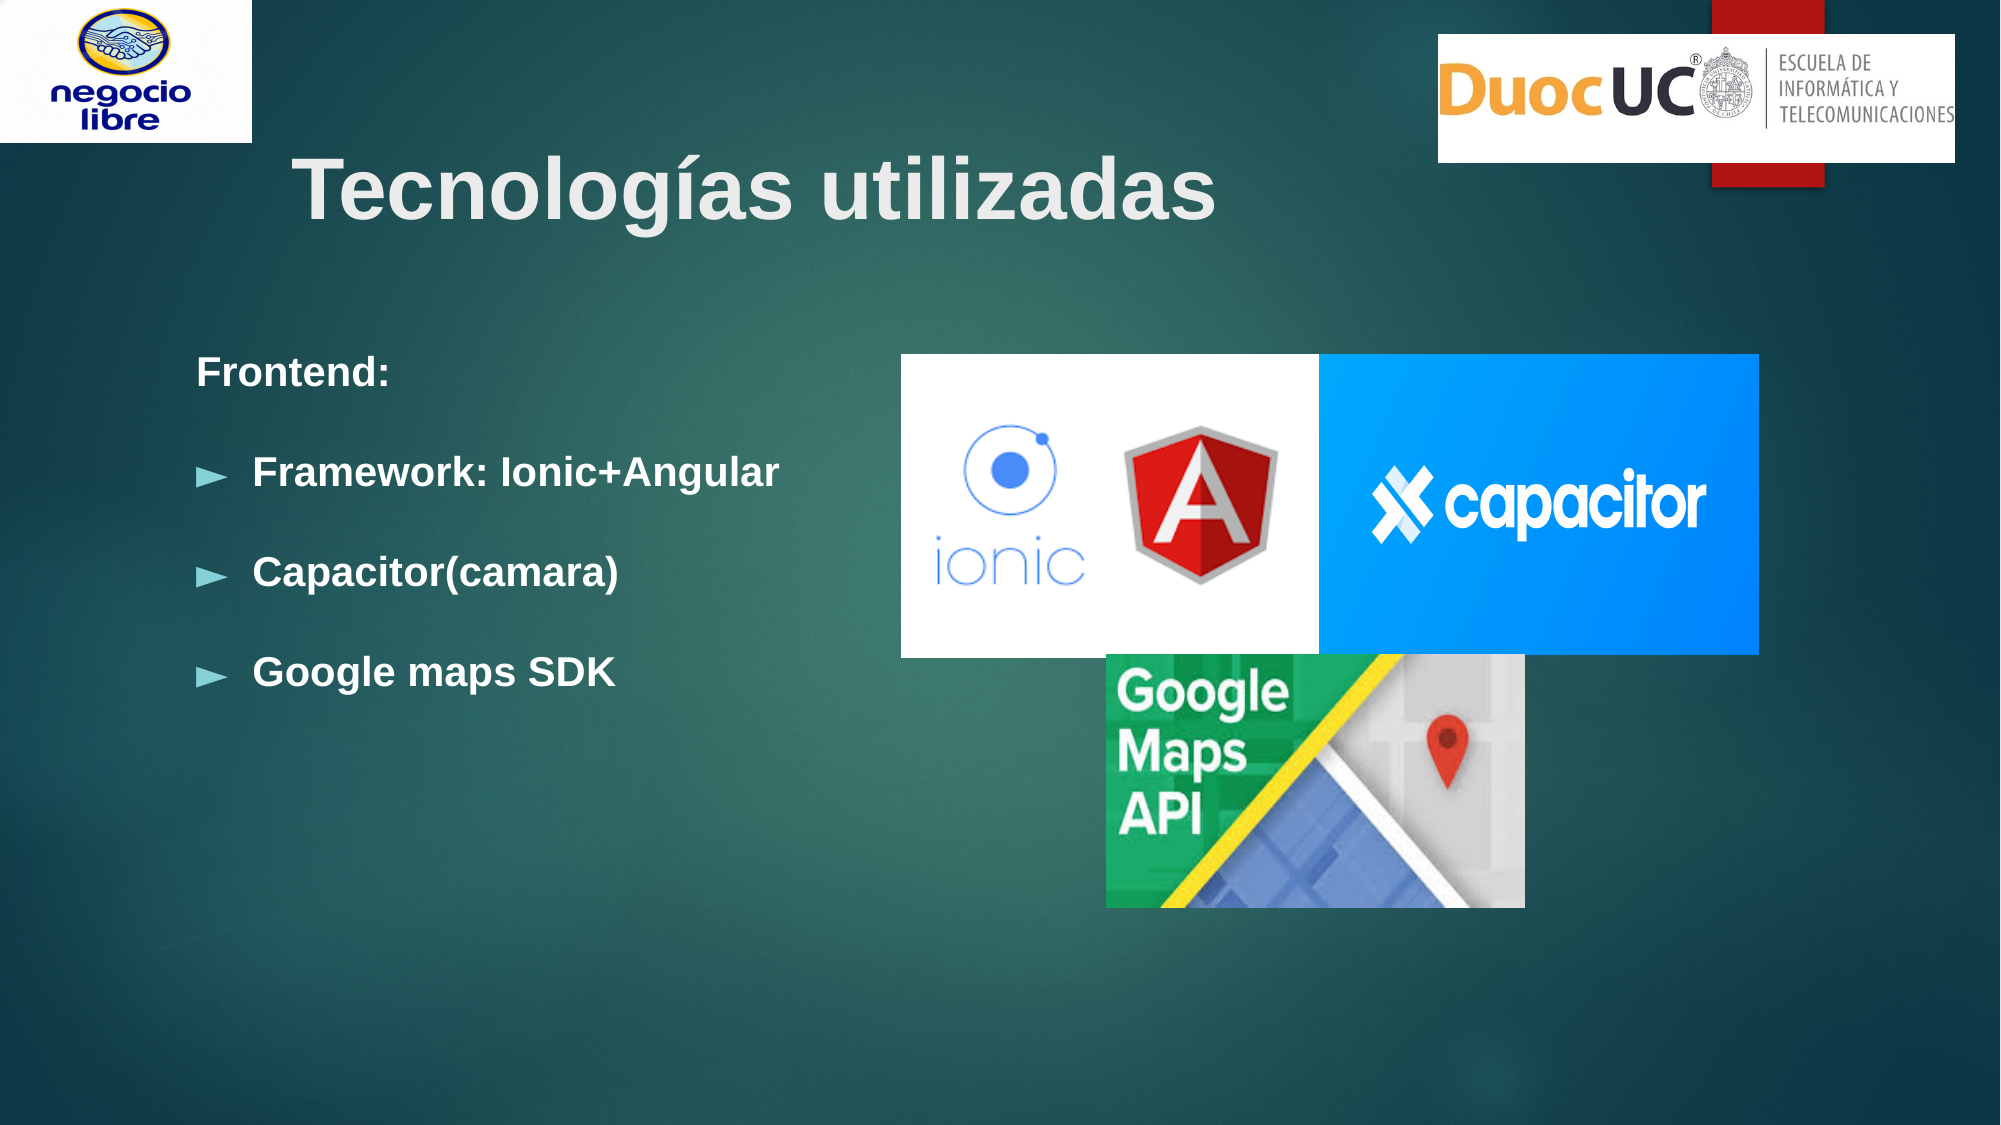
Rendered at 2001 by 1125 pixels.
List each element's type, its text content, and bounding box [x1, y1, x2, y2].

list Frontend: Framework: Ionic+Angular Capacitor(camara) Google maps SDK [181, 336, 1649, 1025]
picture [0, 0, 2001, 1125]
title Tecnologías utilizadas [276, 124, 1819, 355]
